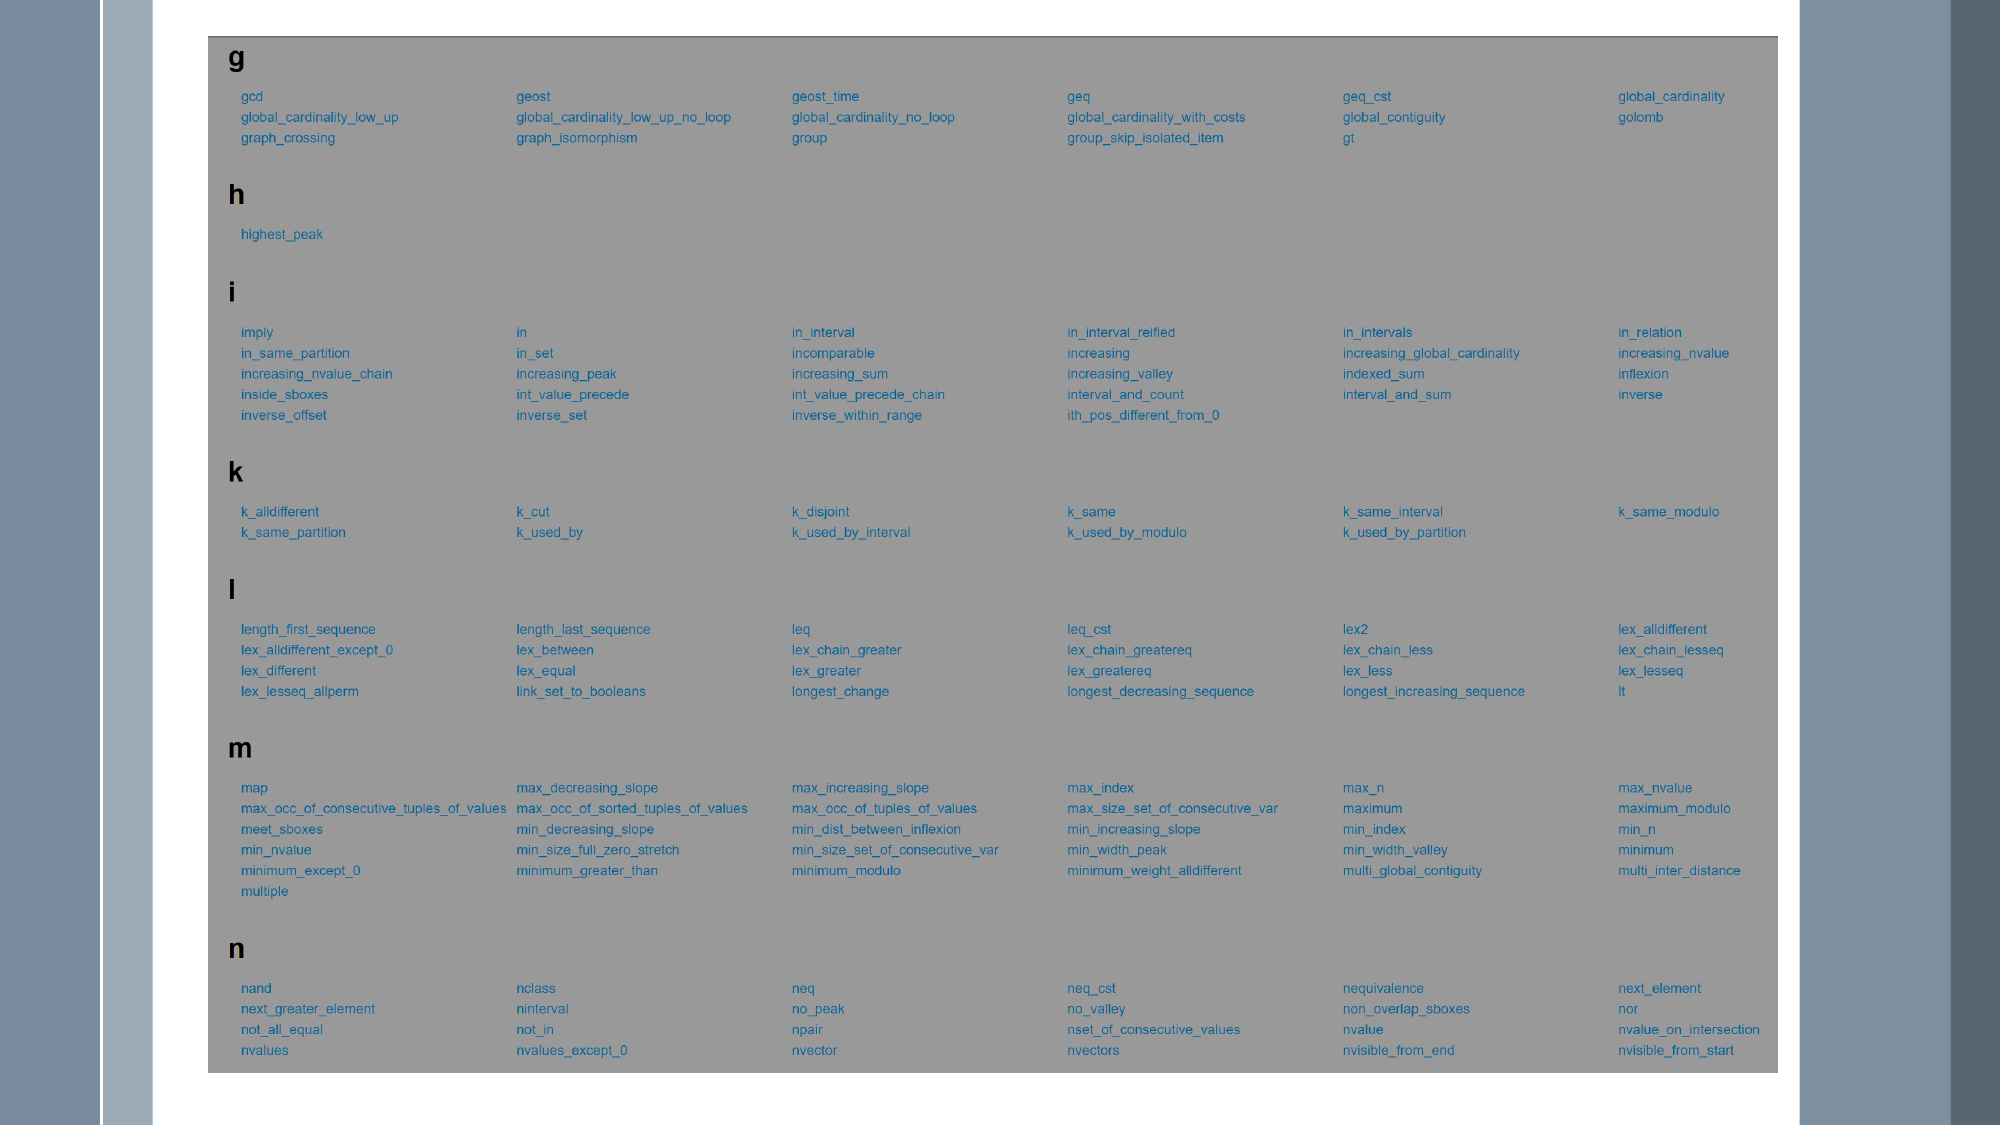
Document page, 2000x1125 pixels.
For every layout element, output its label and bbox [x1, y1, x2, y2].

picture [208, 36, 1778, 1074]
